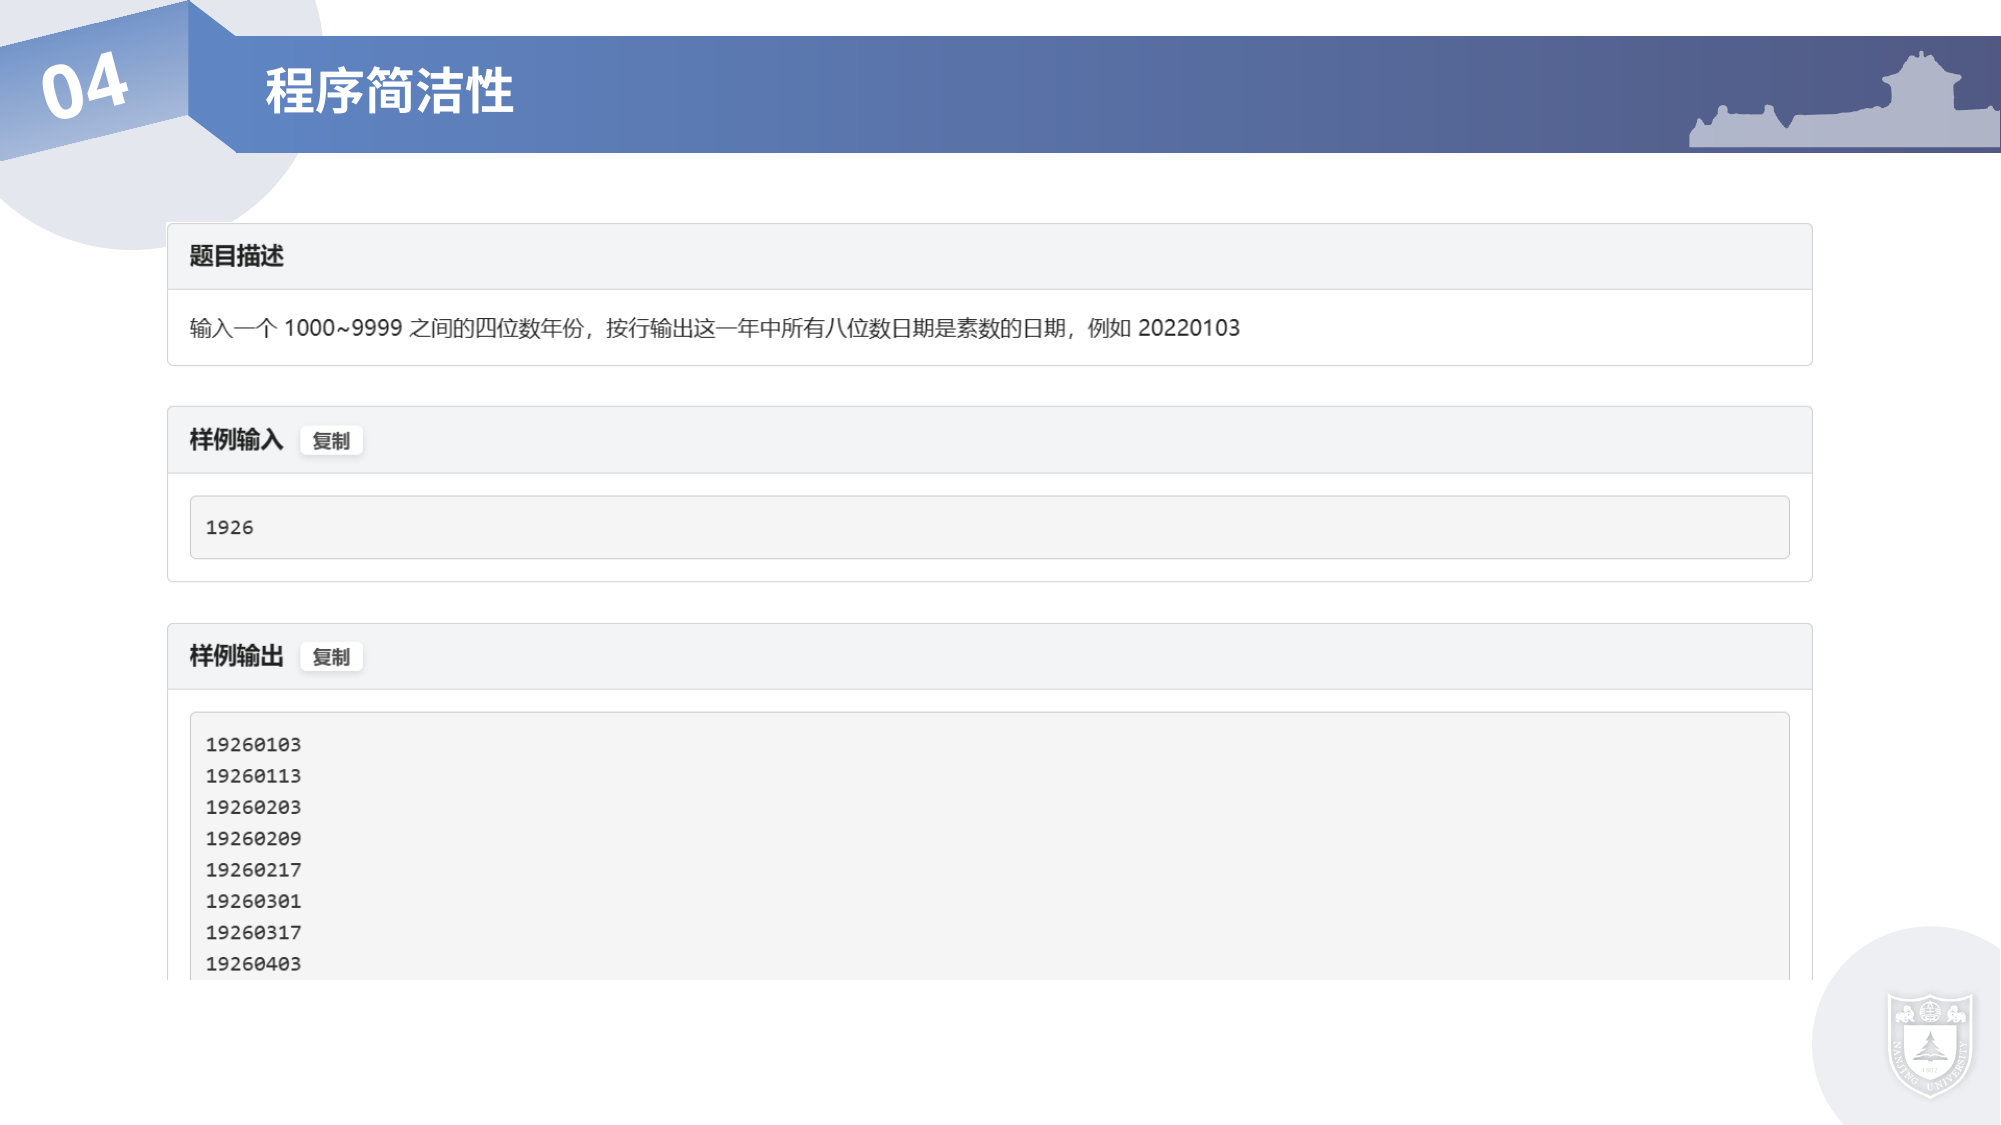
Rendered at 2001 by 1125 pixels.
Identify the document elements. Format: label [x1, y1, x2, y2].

text_box [0, 154, 300, 251]
text_box [1812, 926, 2000, 1125]
picture [1671, 29, 2000, 164]
picture [166, 222, 1813, 980]
text_box [0, 0, 2000, 154]
